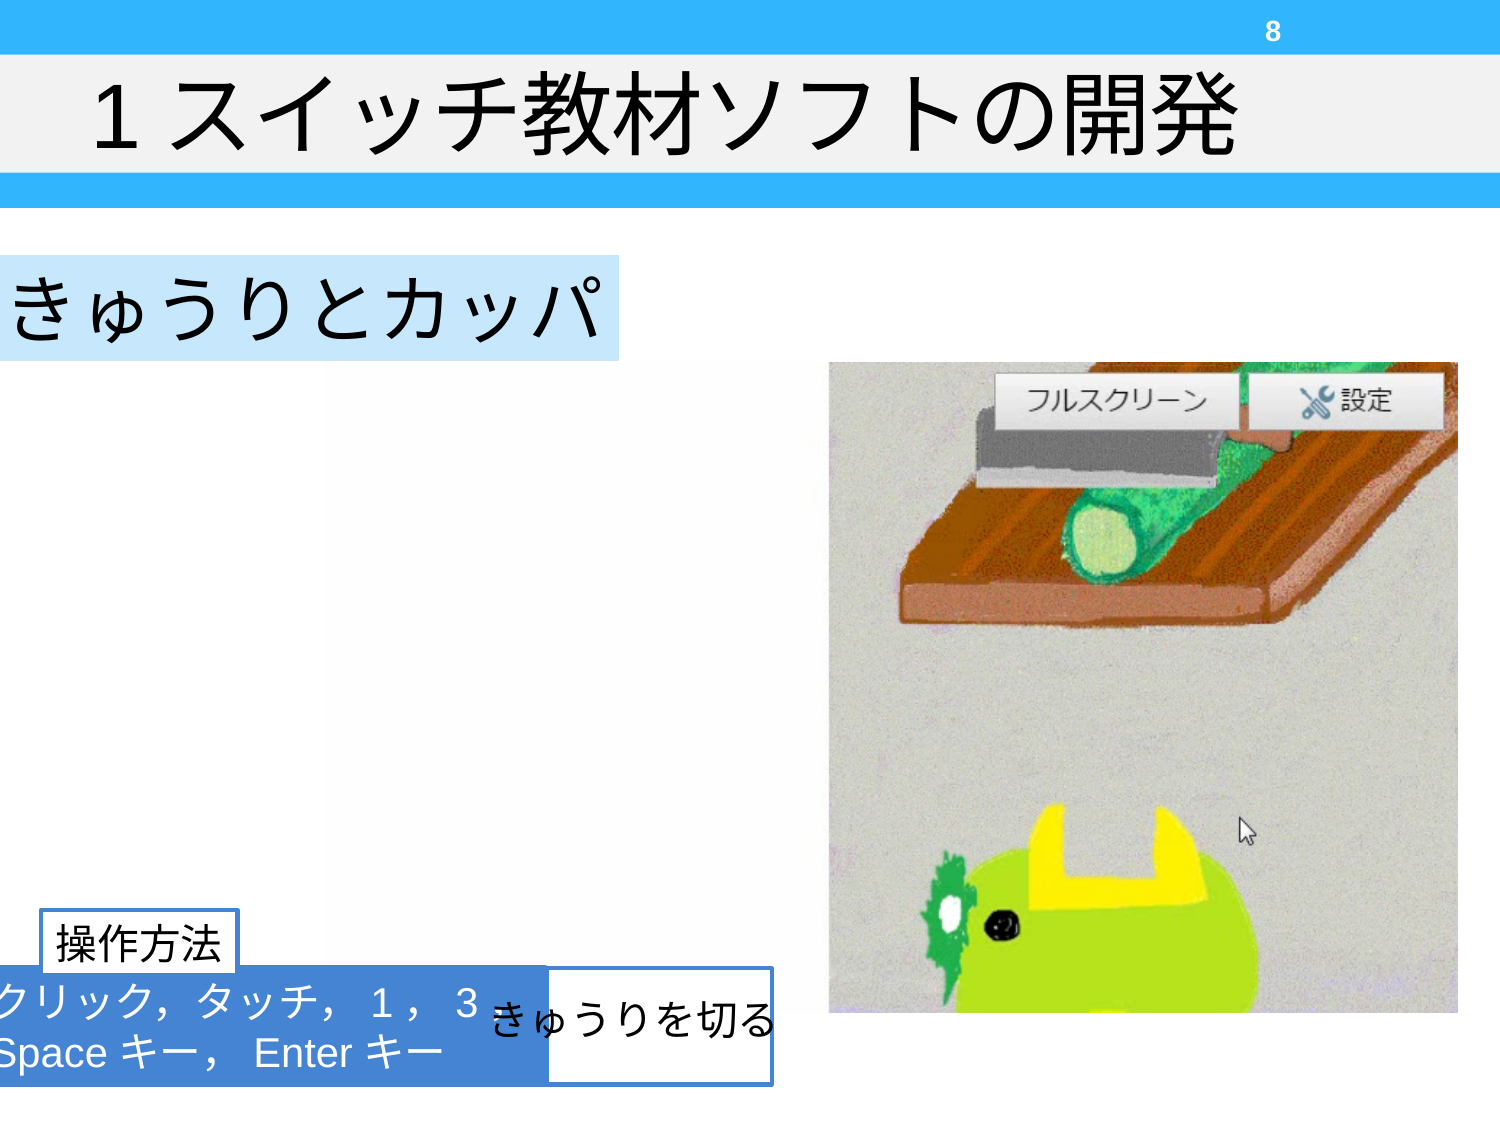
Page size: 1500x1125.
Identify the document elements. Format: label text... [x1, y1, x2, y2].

text_box きゅうりとカッパ [0, 255, 619, 361]
text_box きゅうりを切る [472, 1023, 795, 1052]
title 1スイッチ教材ソフトの開発 [75, 30, 1425, 194]
text_box クリック，タッチ，1，3， Spaceキー，Enterキー [0, 965, 549, 1087]
slide_number 8 [1250, 3, 1425, 57]
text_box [324, 361, 1459, 1014]
text_box 操作方法 [39, 908, 240, 977]
text_box [548, 1052, 774, 1087]
